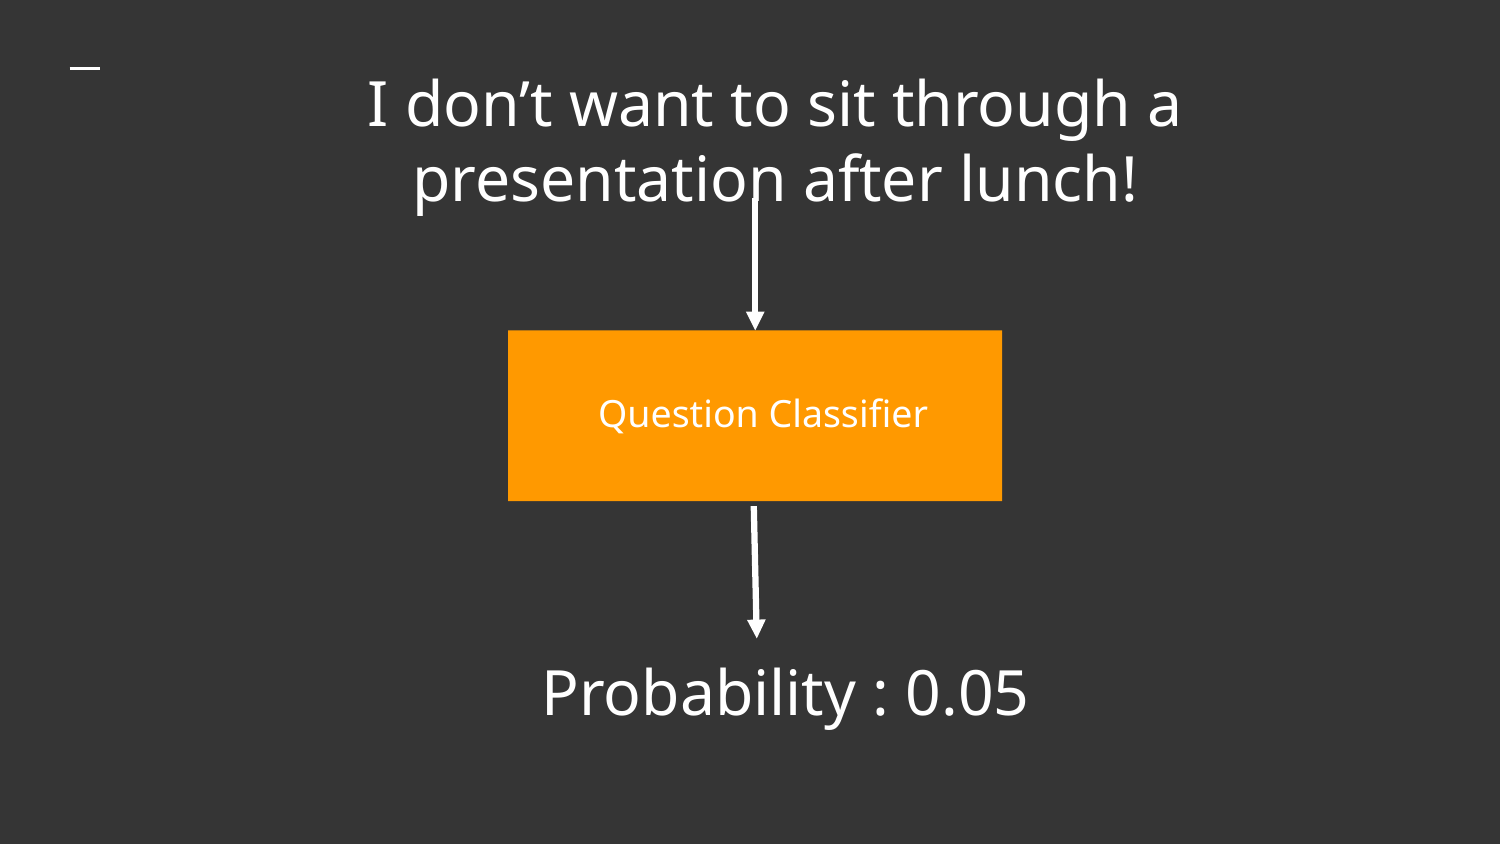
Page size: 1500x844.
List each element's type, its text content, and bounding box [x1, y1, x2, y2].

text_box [753, 505, 757, 639]
text_box Question Classifier [508, 330, 1003, 502]
text_box Probability : 0.05 [349, 638, 1222, 771]
text_box I don’t want to sit through a presentation after lunch! [164, 48, 1387, 199]
